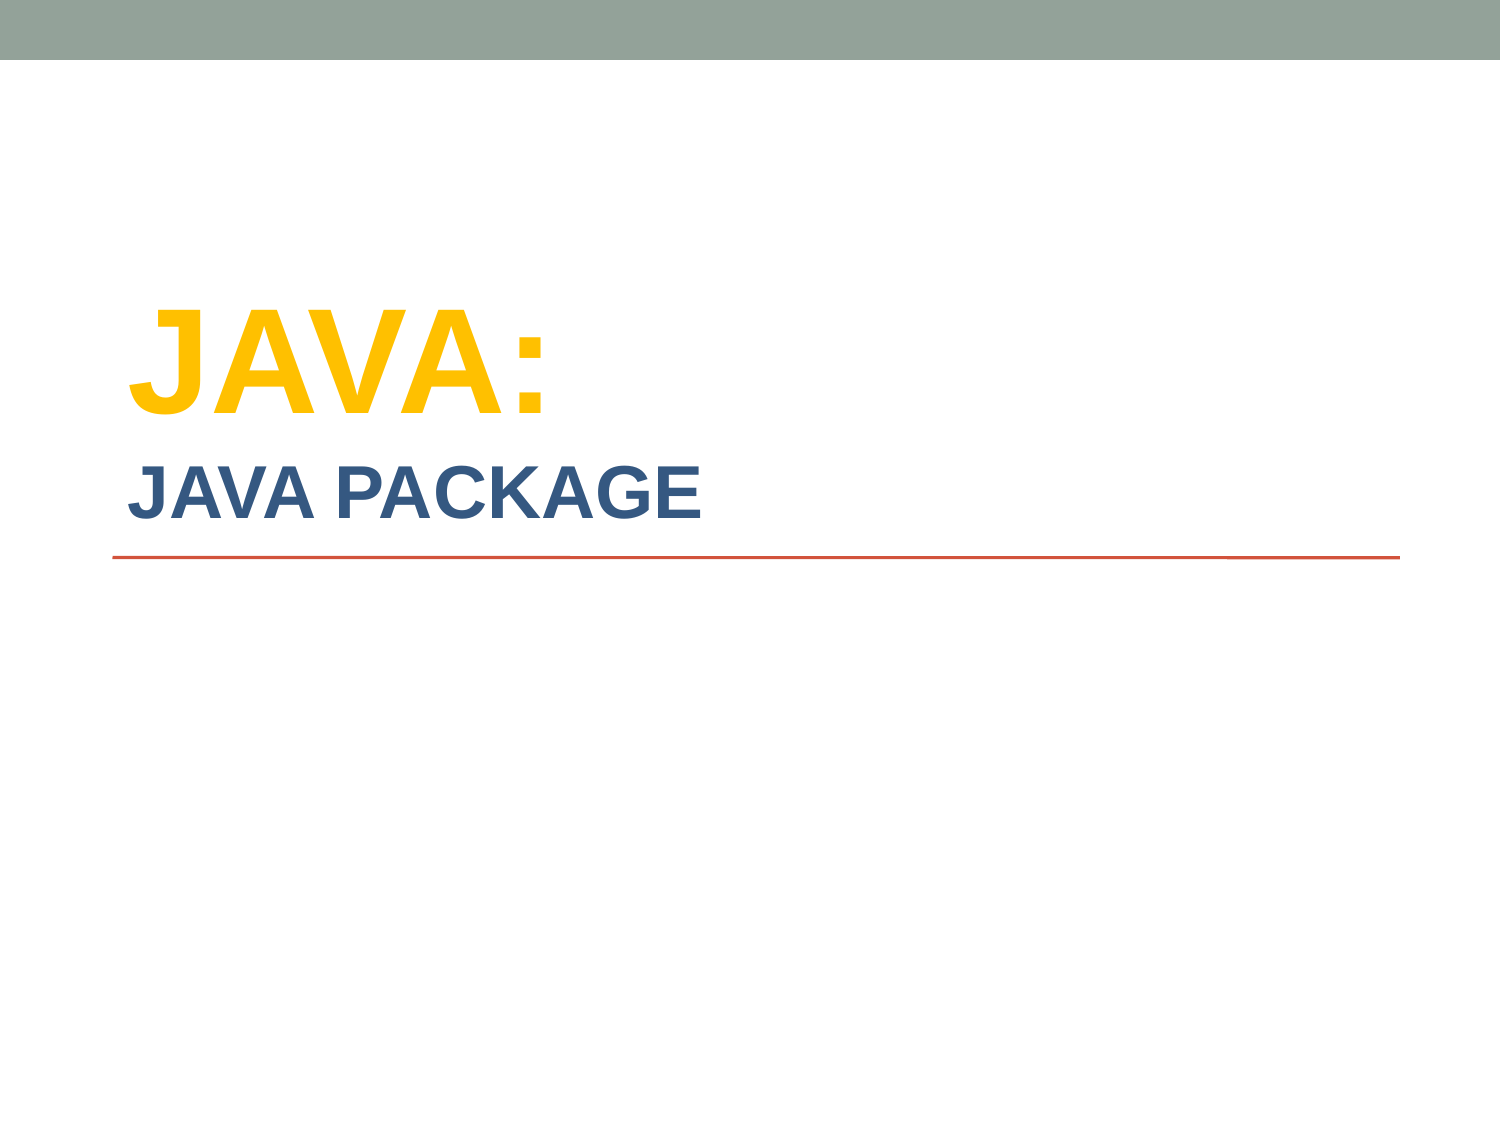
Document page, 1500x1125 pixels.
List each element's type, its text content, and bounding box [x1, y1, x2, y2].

title JAVA: JAVA Package [112, 224, 1500, 542]
